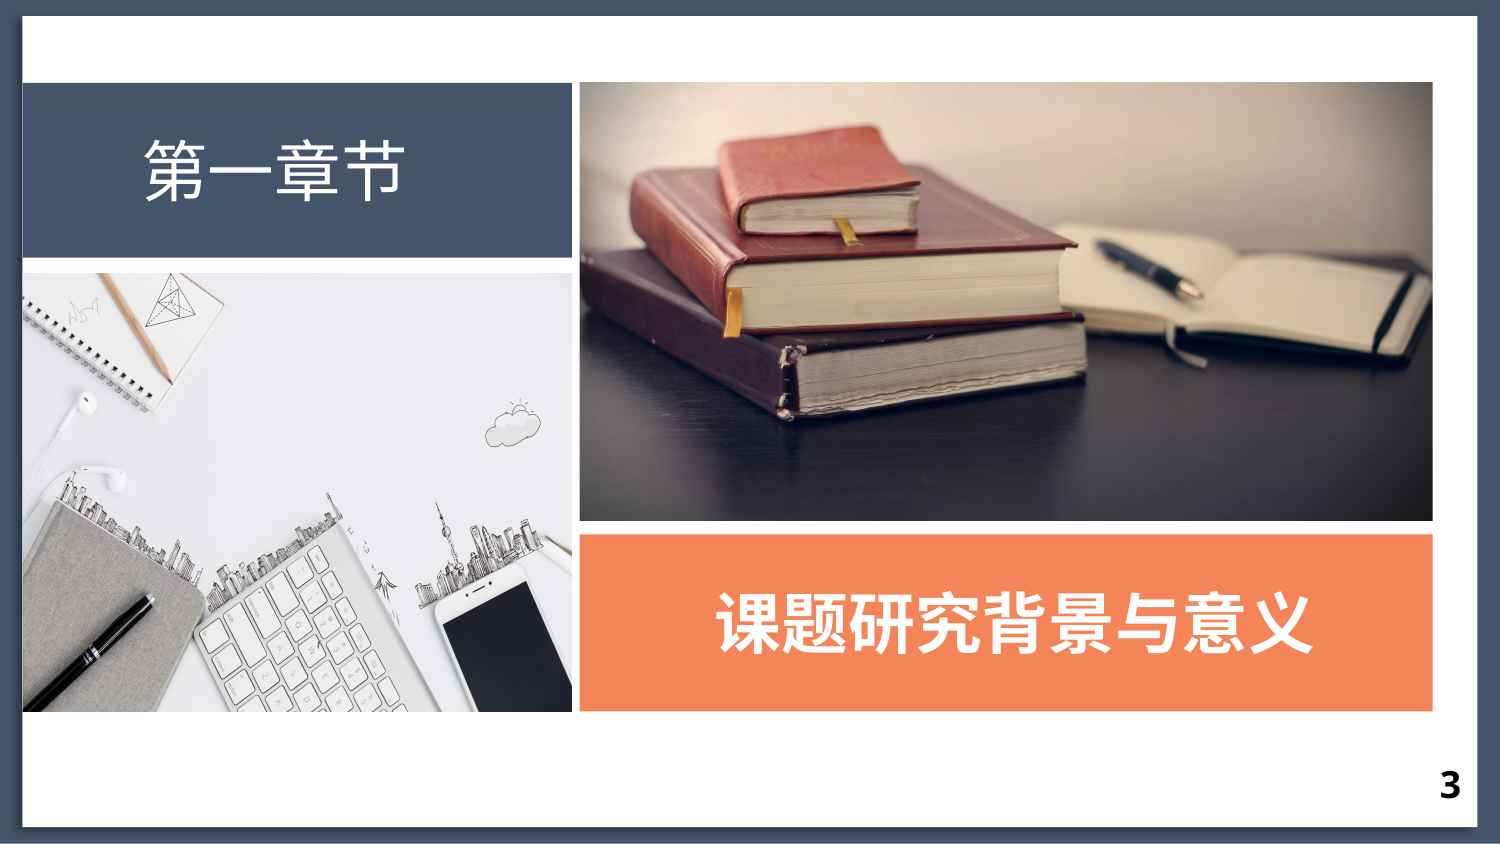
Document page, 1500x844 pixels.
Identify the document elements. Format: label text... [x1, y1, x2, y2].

text_box 3 [1424, 753, 1500, 814]
text_box [0, 0, 1500, 844]
text_box 课题研究背景与意义 [700, 574, 1500, 670]
text_box [579, 82, 1434, 521]
text_box [579, 533, 1434, 712]
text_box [22, 82, 572, 258]
text_box [21, 15, 1478, 828]
text_box [21, 273, 573, 712]
